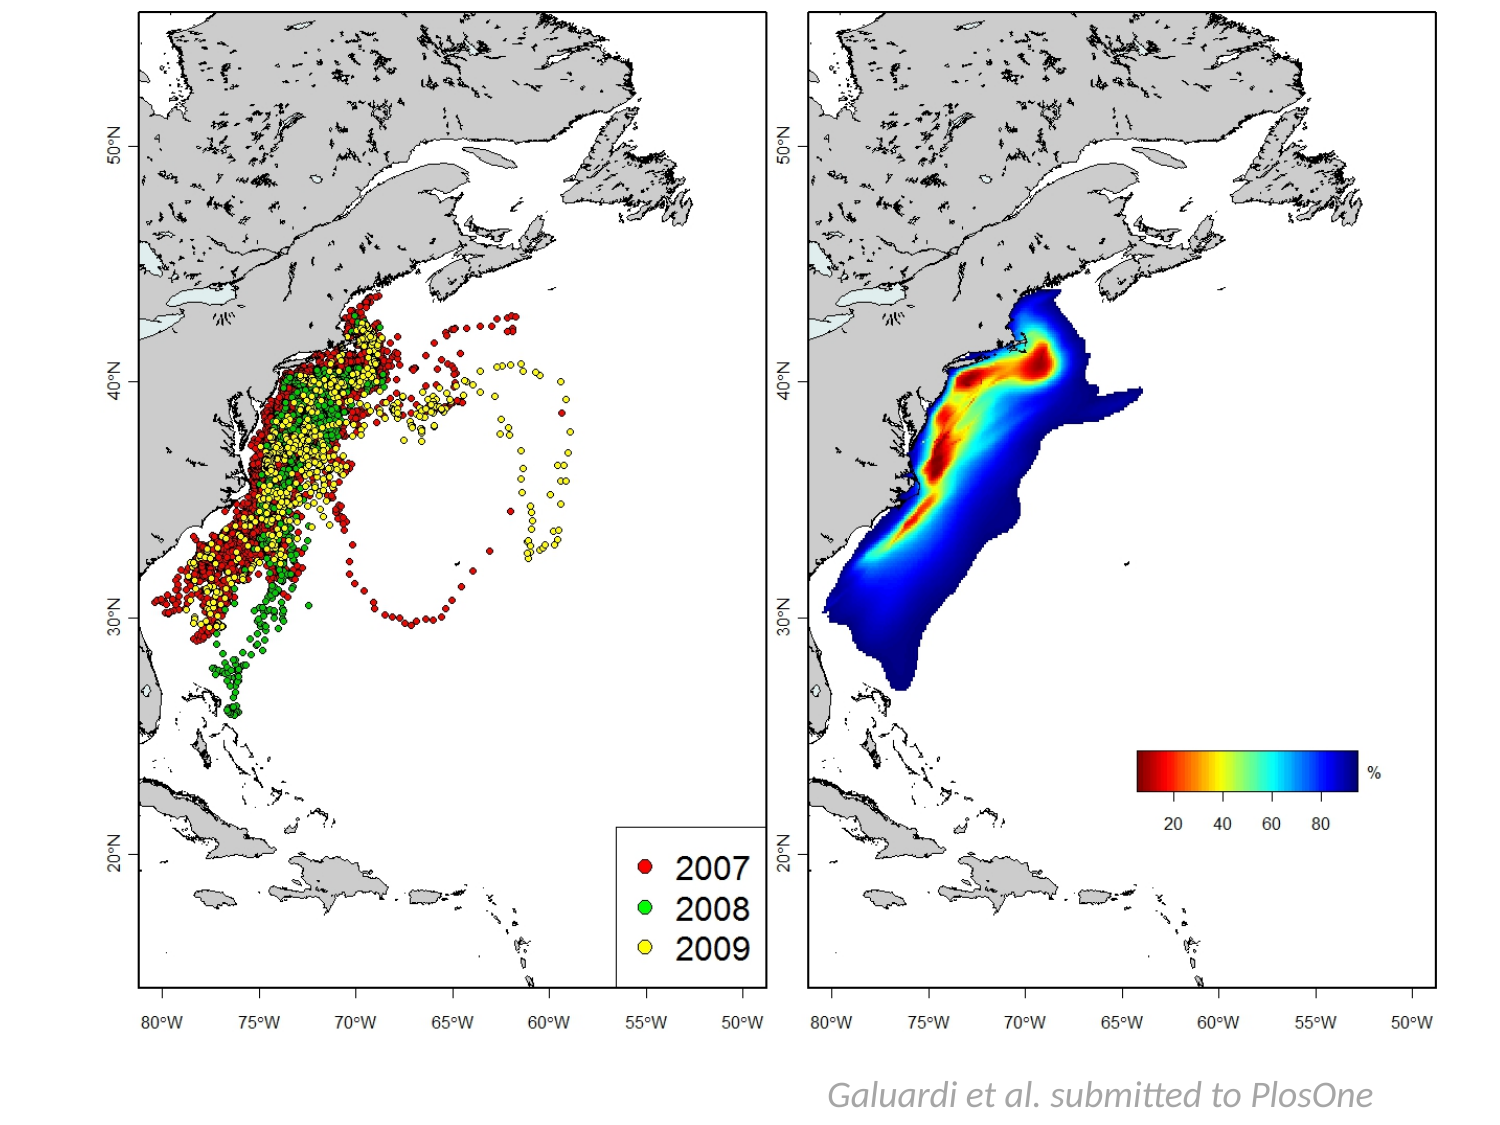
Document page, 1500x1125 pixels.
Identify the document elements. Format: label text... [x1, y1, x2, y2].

text_box Galuardi et al. submitted to PlosOne [812, 1062, 1500, 1123]
text_box [74, 0, 1425, 150]
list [99, 11, 1438, 1038]
